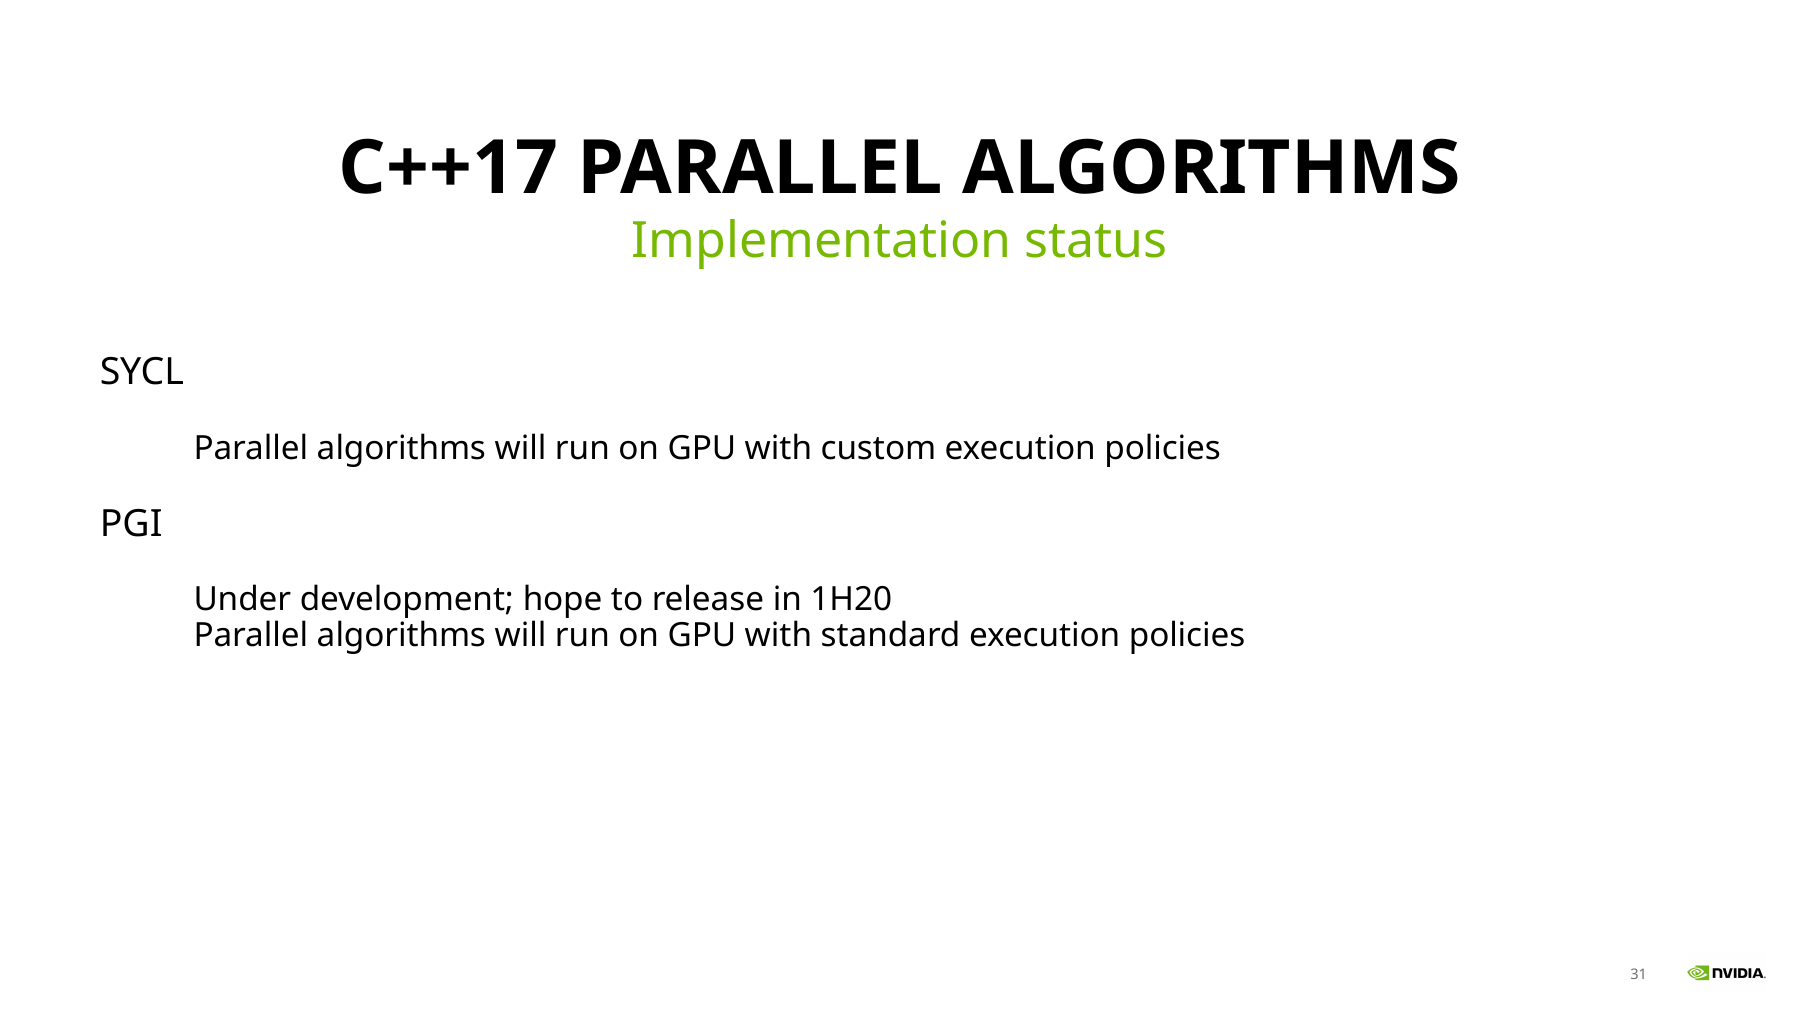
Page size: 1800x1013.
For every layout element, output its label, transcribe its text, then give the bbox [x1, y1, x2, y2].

title C++17 Parallel Algorithms [81, 120, 1719, 206]
list Implementation status [81, 206, 1719, 294]
picture [1687, 953, 1766, 993]
list SYCL Parallel algorithms will run on GPU with custom execution policies PGI Under development; hope to release in 1H20 Parallel algorithms will run on GPU with standard execution policies [84, 344, 1717, 956]
